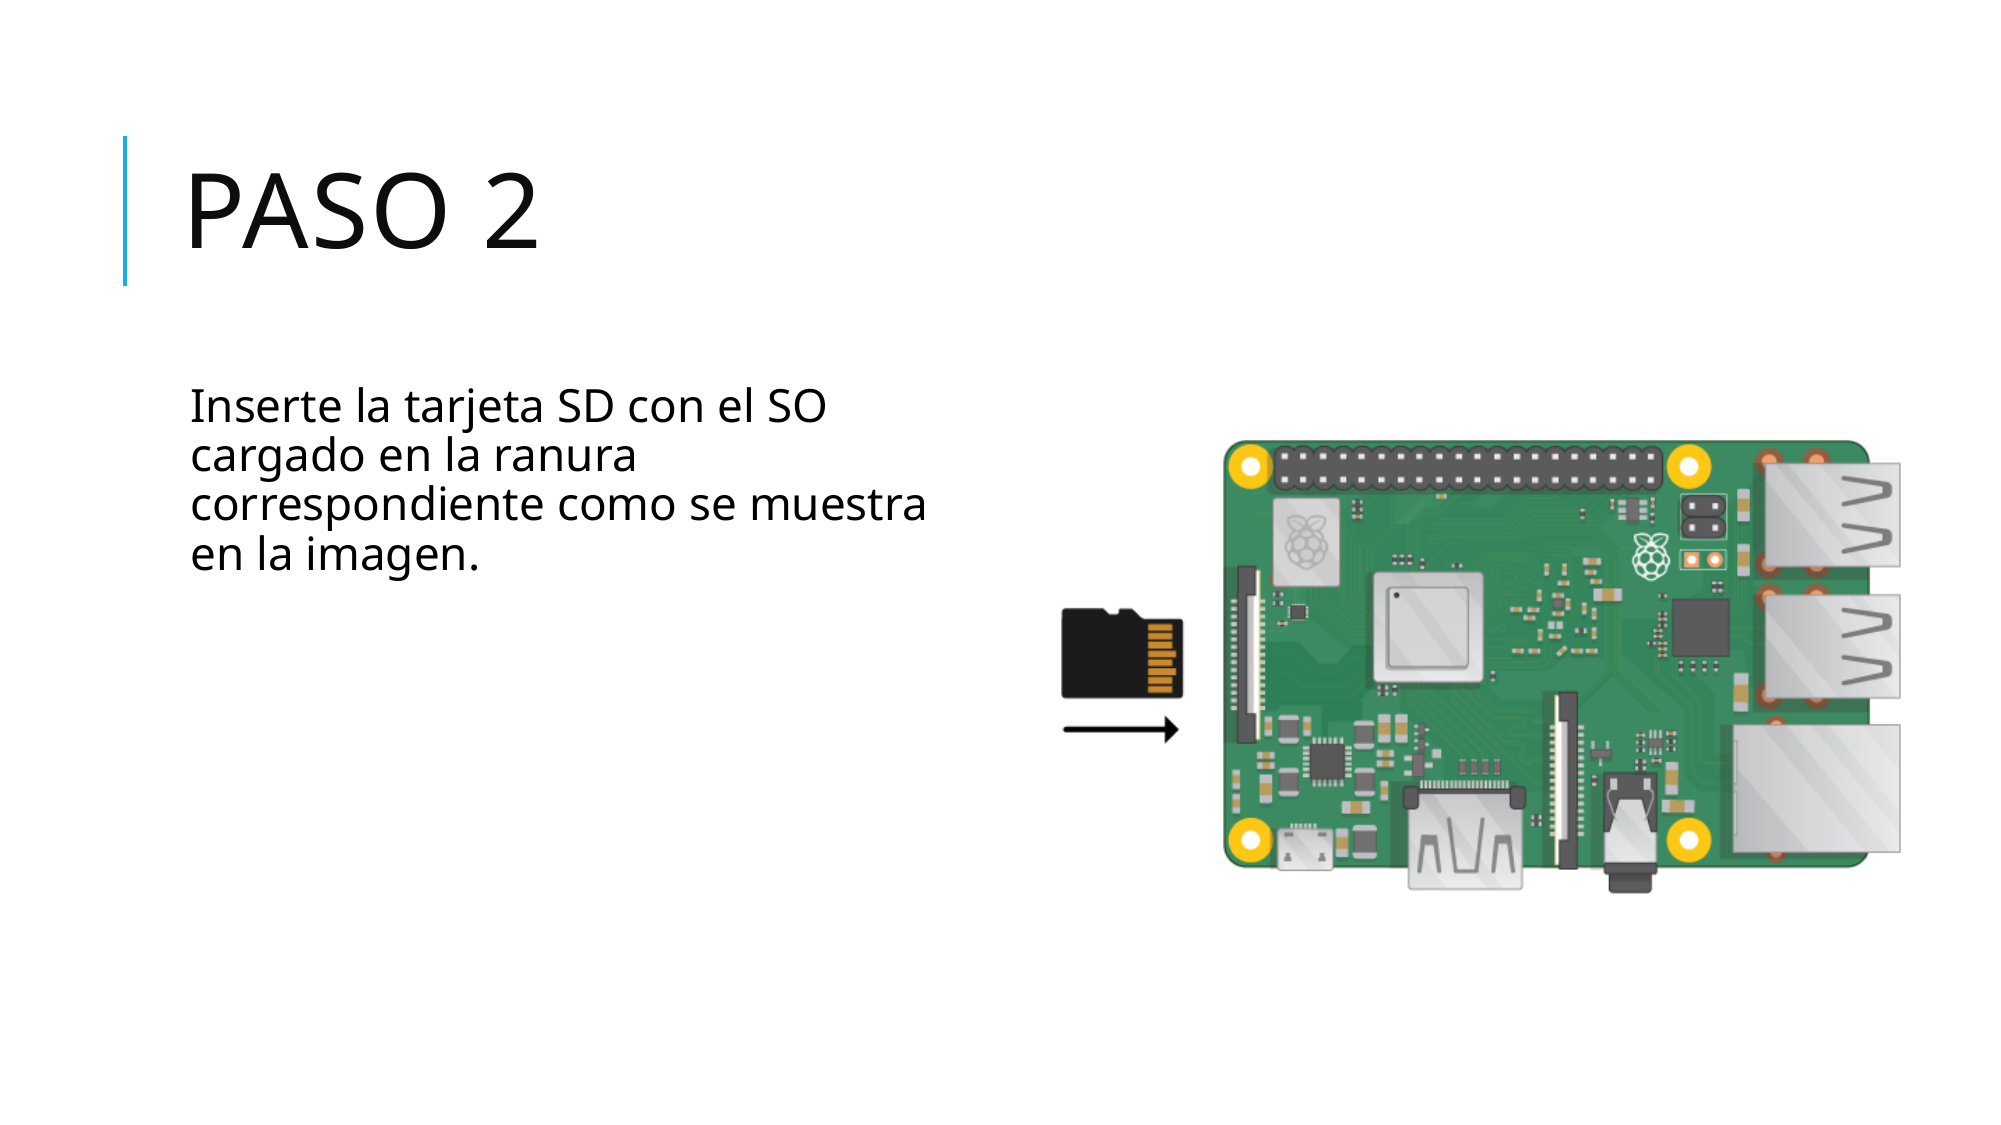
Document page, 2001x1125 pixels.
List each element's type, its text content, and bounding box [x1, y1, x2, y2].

title Paso 2 [168, 96, 1763, 342]
list Inserte la tarjeta SD con el SO cargado en la ranura correspondiente como se muestra en la imagen. [168, 375, 948, 1035]
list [1006, 355, 1945, 958]
